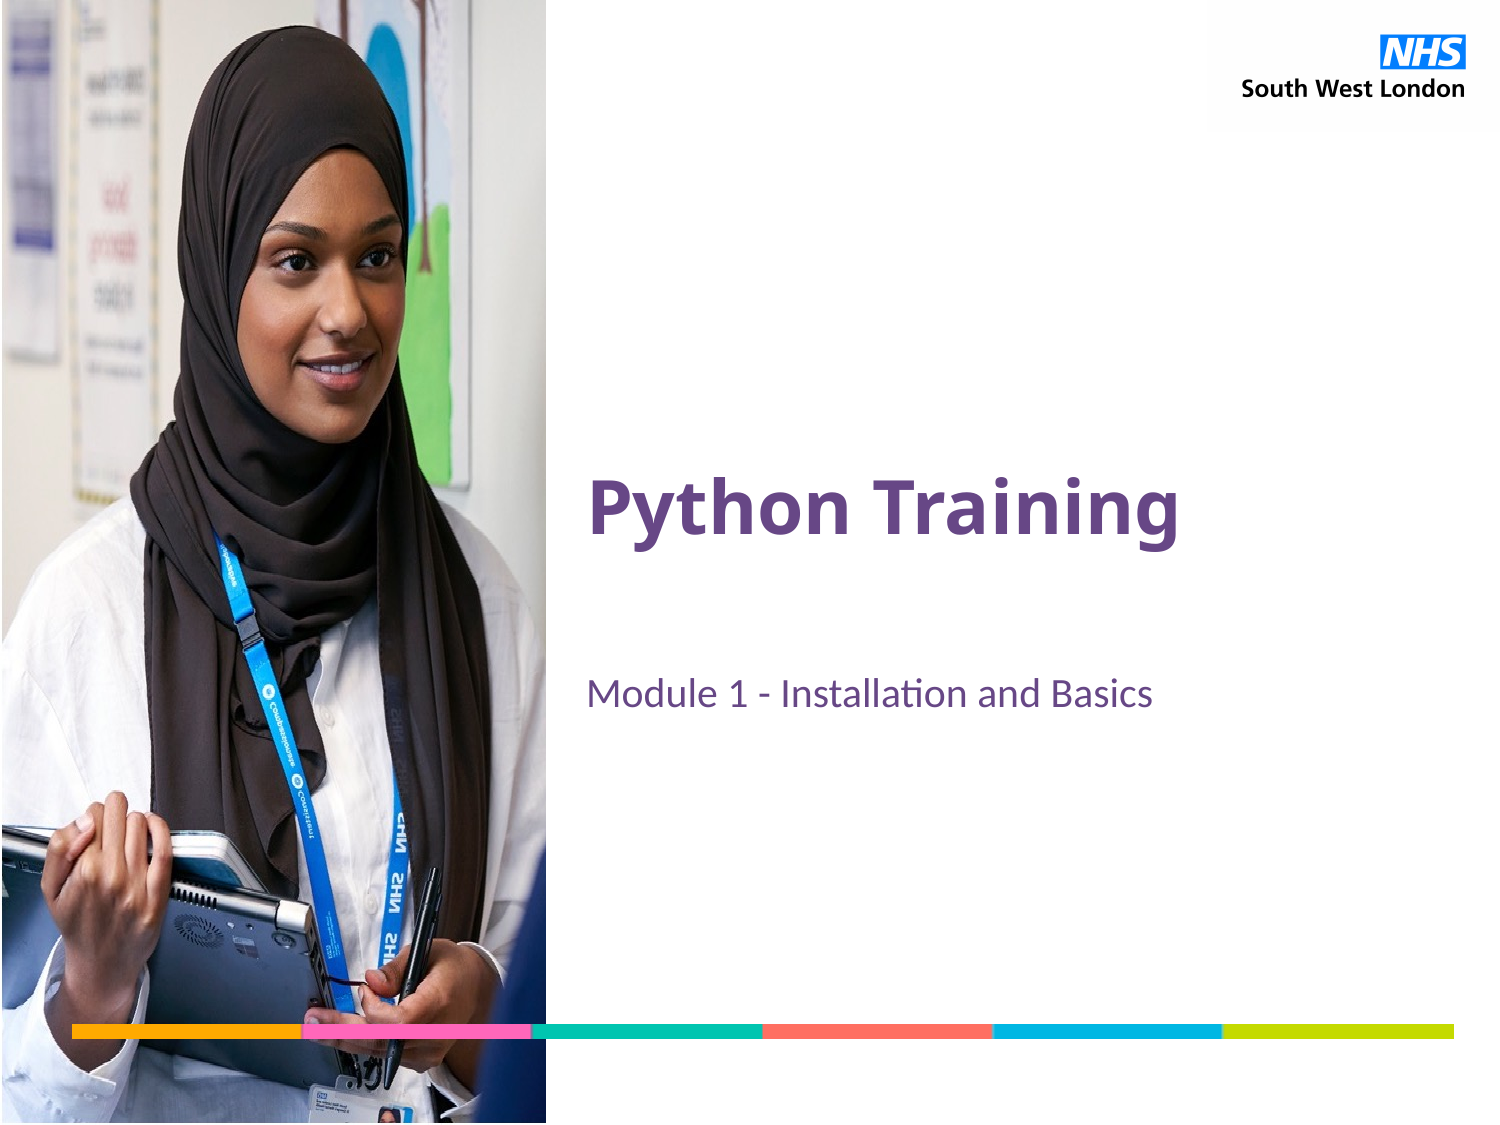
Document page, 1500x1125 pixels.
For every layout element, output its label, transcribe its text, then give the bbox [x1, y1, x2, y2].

title Python Training [570, 256, 1454, 649]
picture [1120, 0, 1500, 297]
picture [1222, 1024, 1454, 1039]
subtitle Module 1 - Installation and Basics [570, 663, 1454, 832]
picture [0, 0, 994, 1125]
